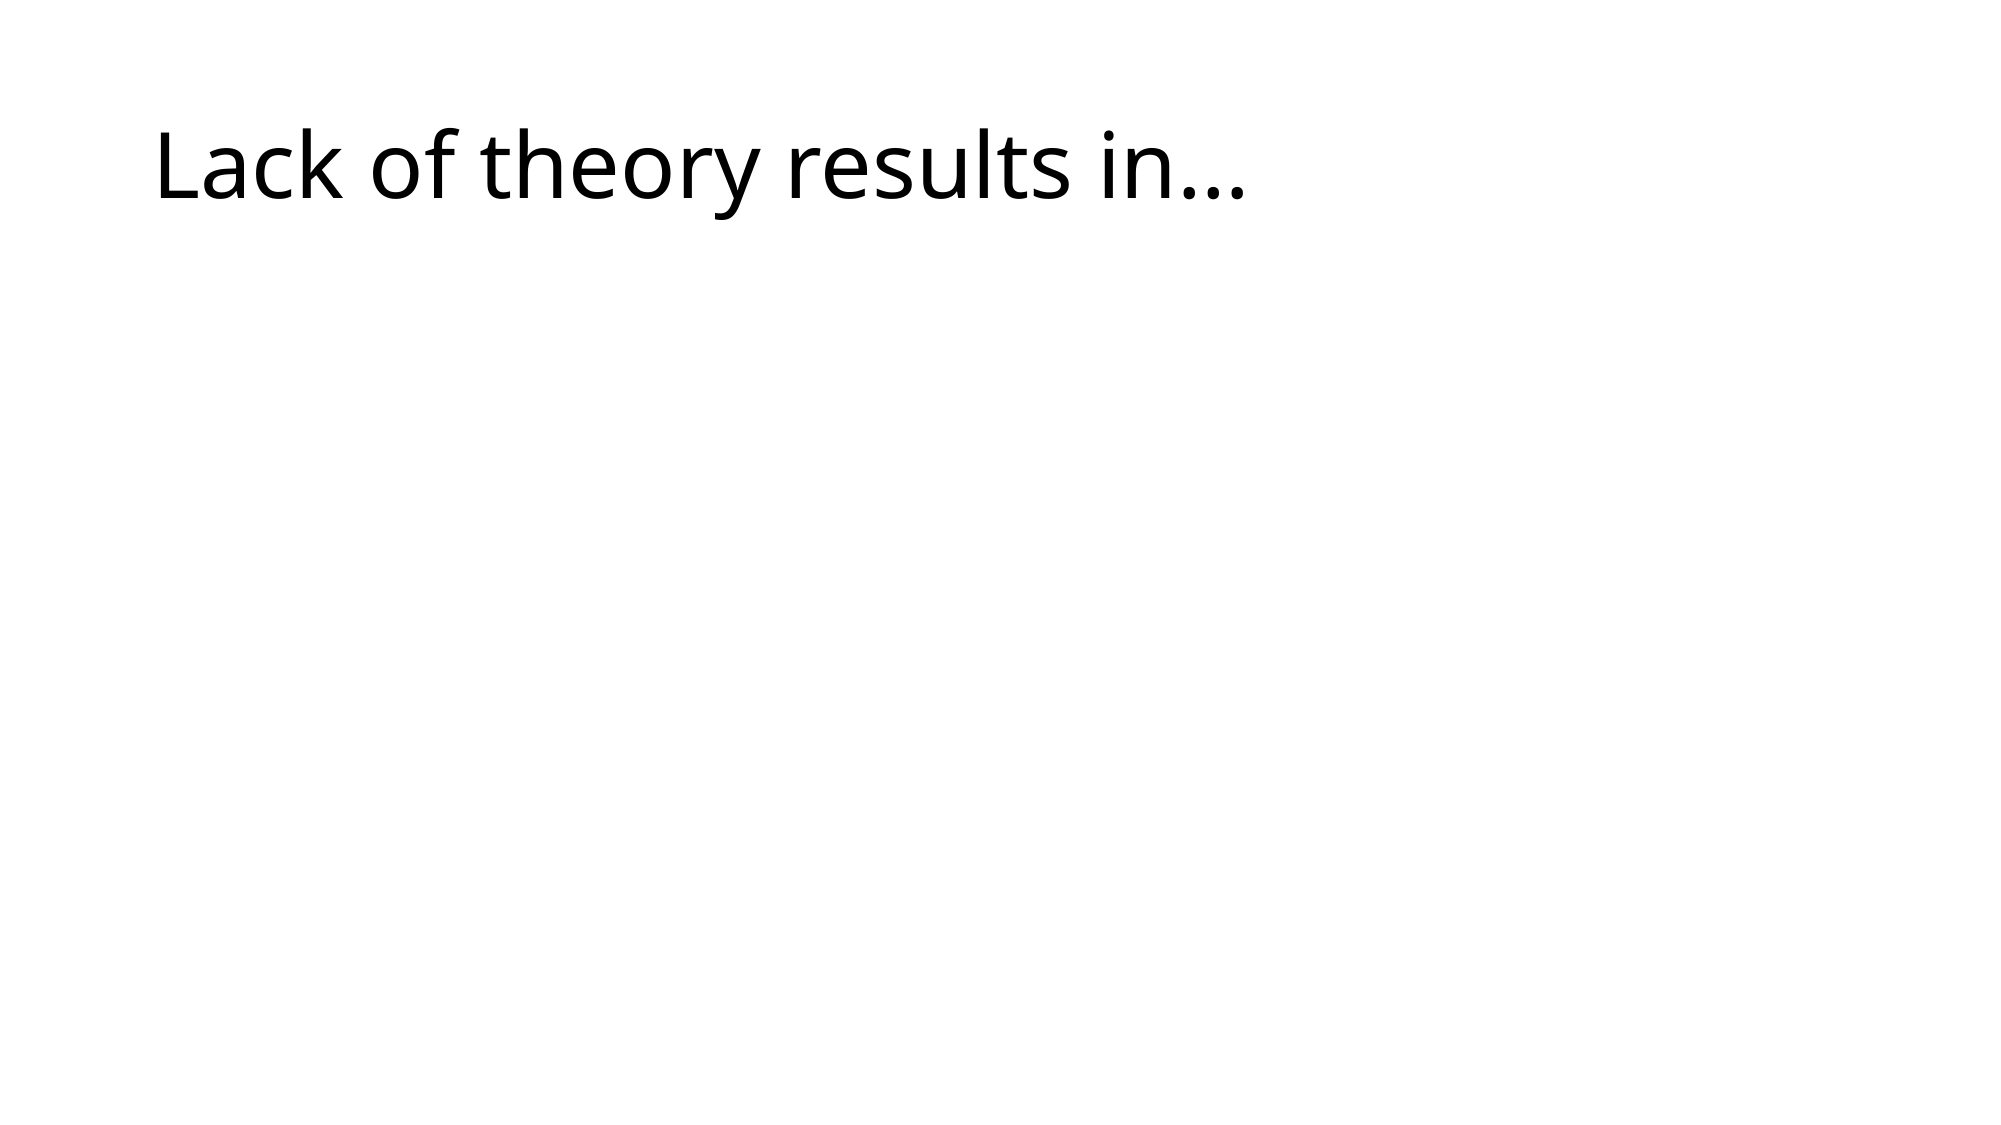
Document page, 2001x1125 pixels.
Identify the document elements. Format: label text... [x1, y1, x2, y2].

title Lack of theory results in… [137, 59, 1863, 278]
